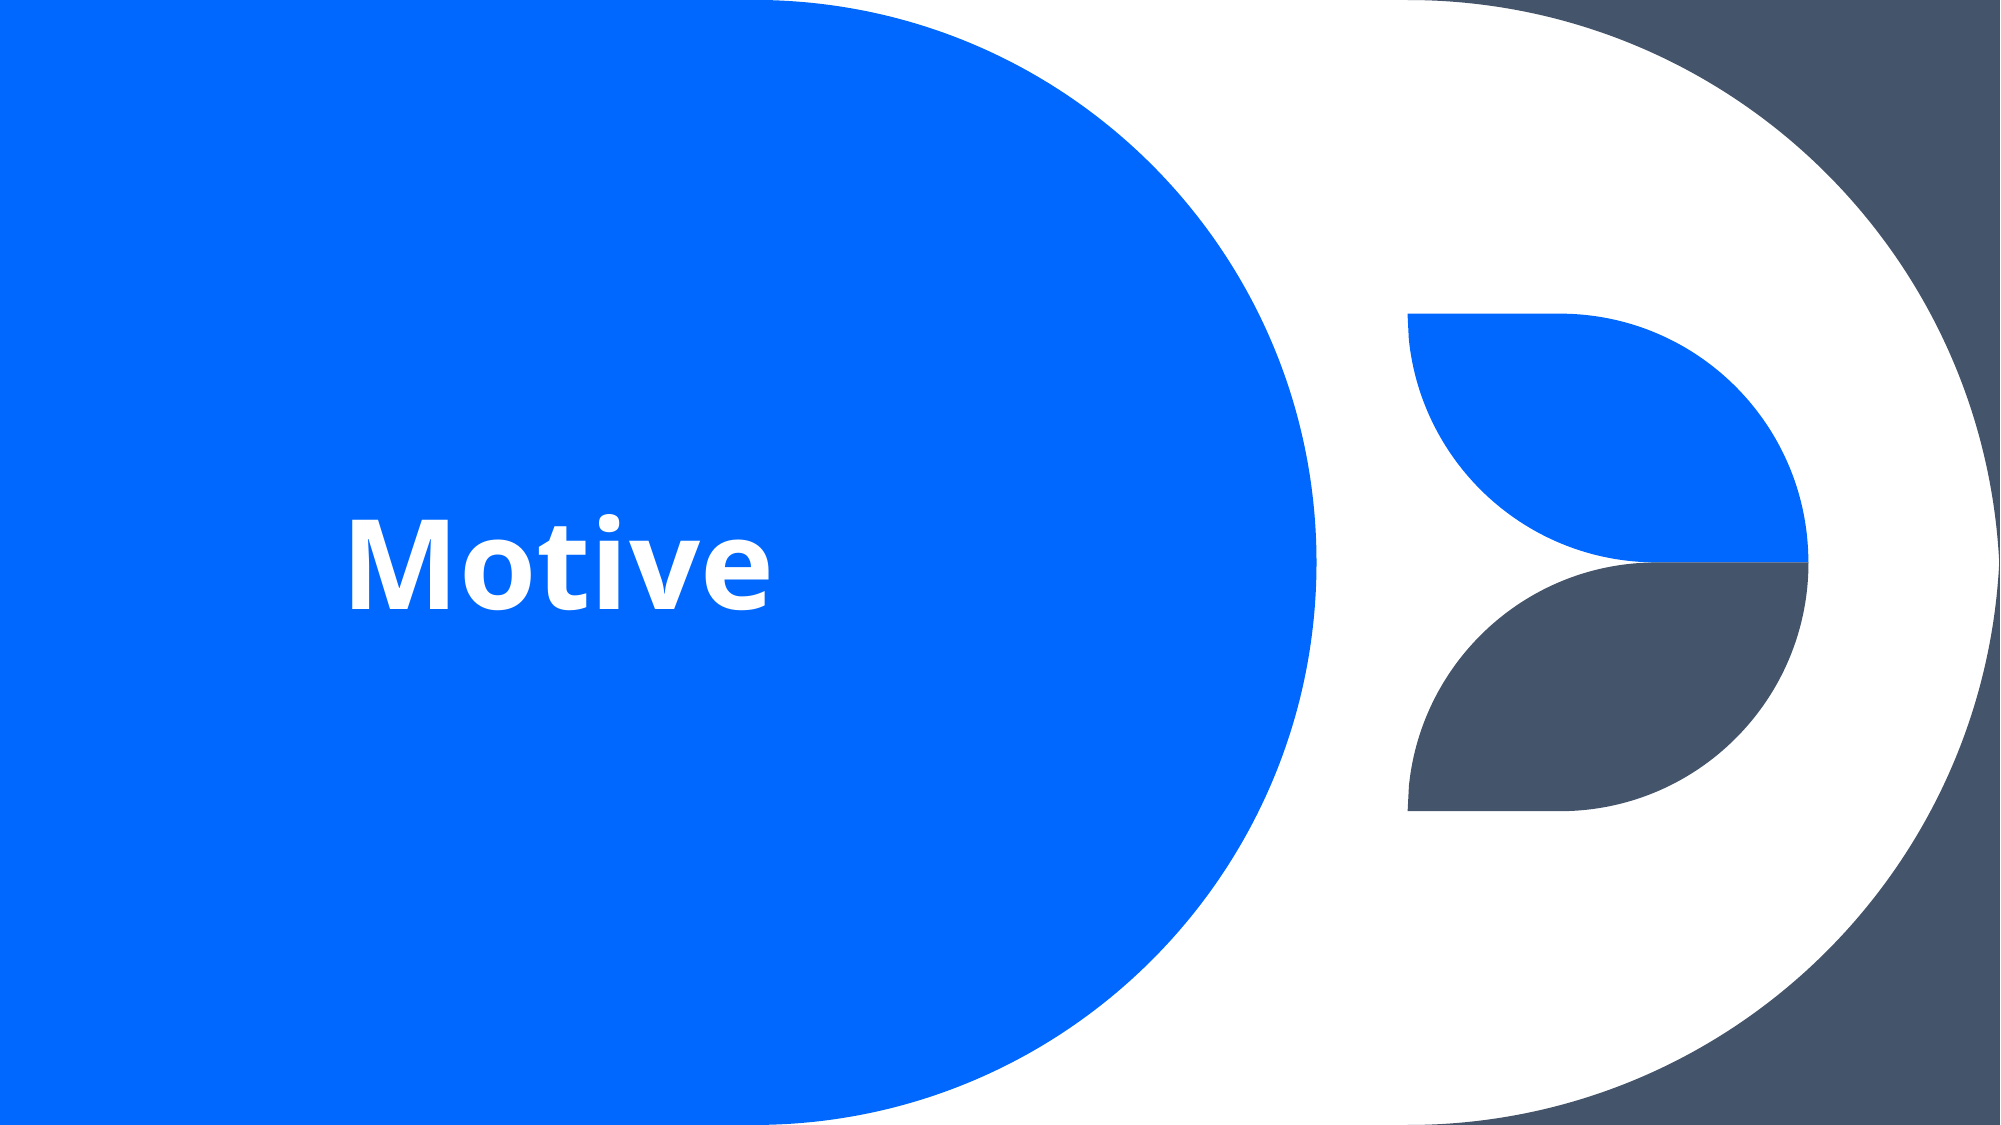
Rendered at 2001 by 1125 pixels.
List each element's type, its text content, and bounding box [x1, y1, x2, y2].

title Motive [326, 480, 1406, 645]
